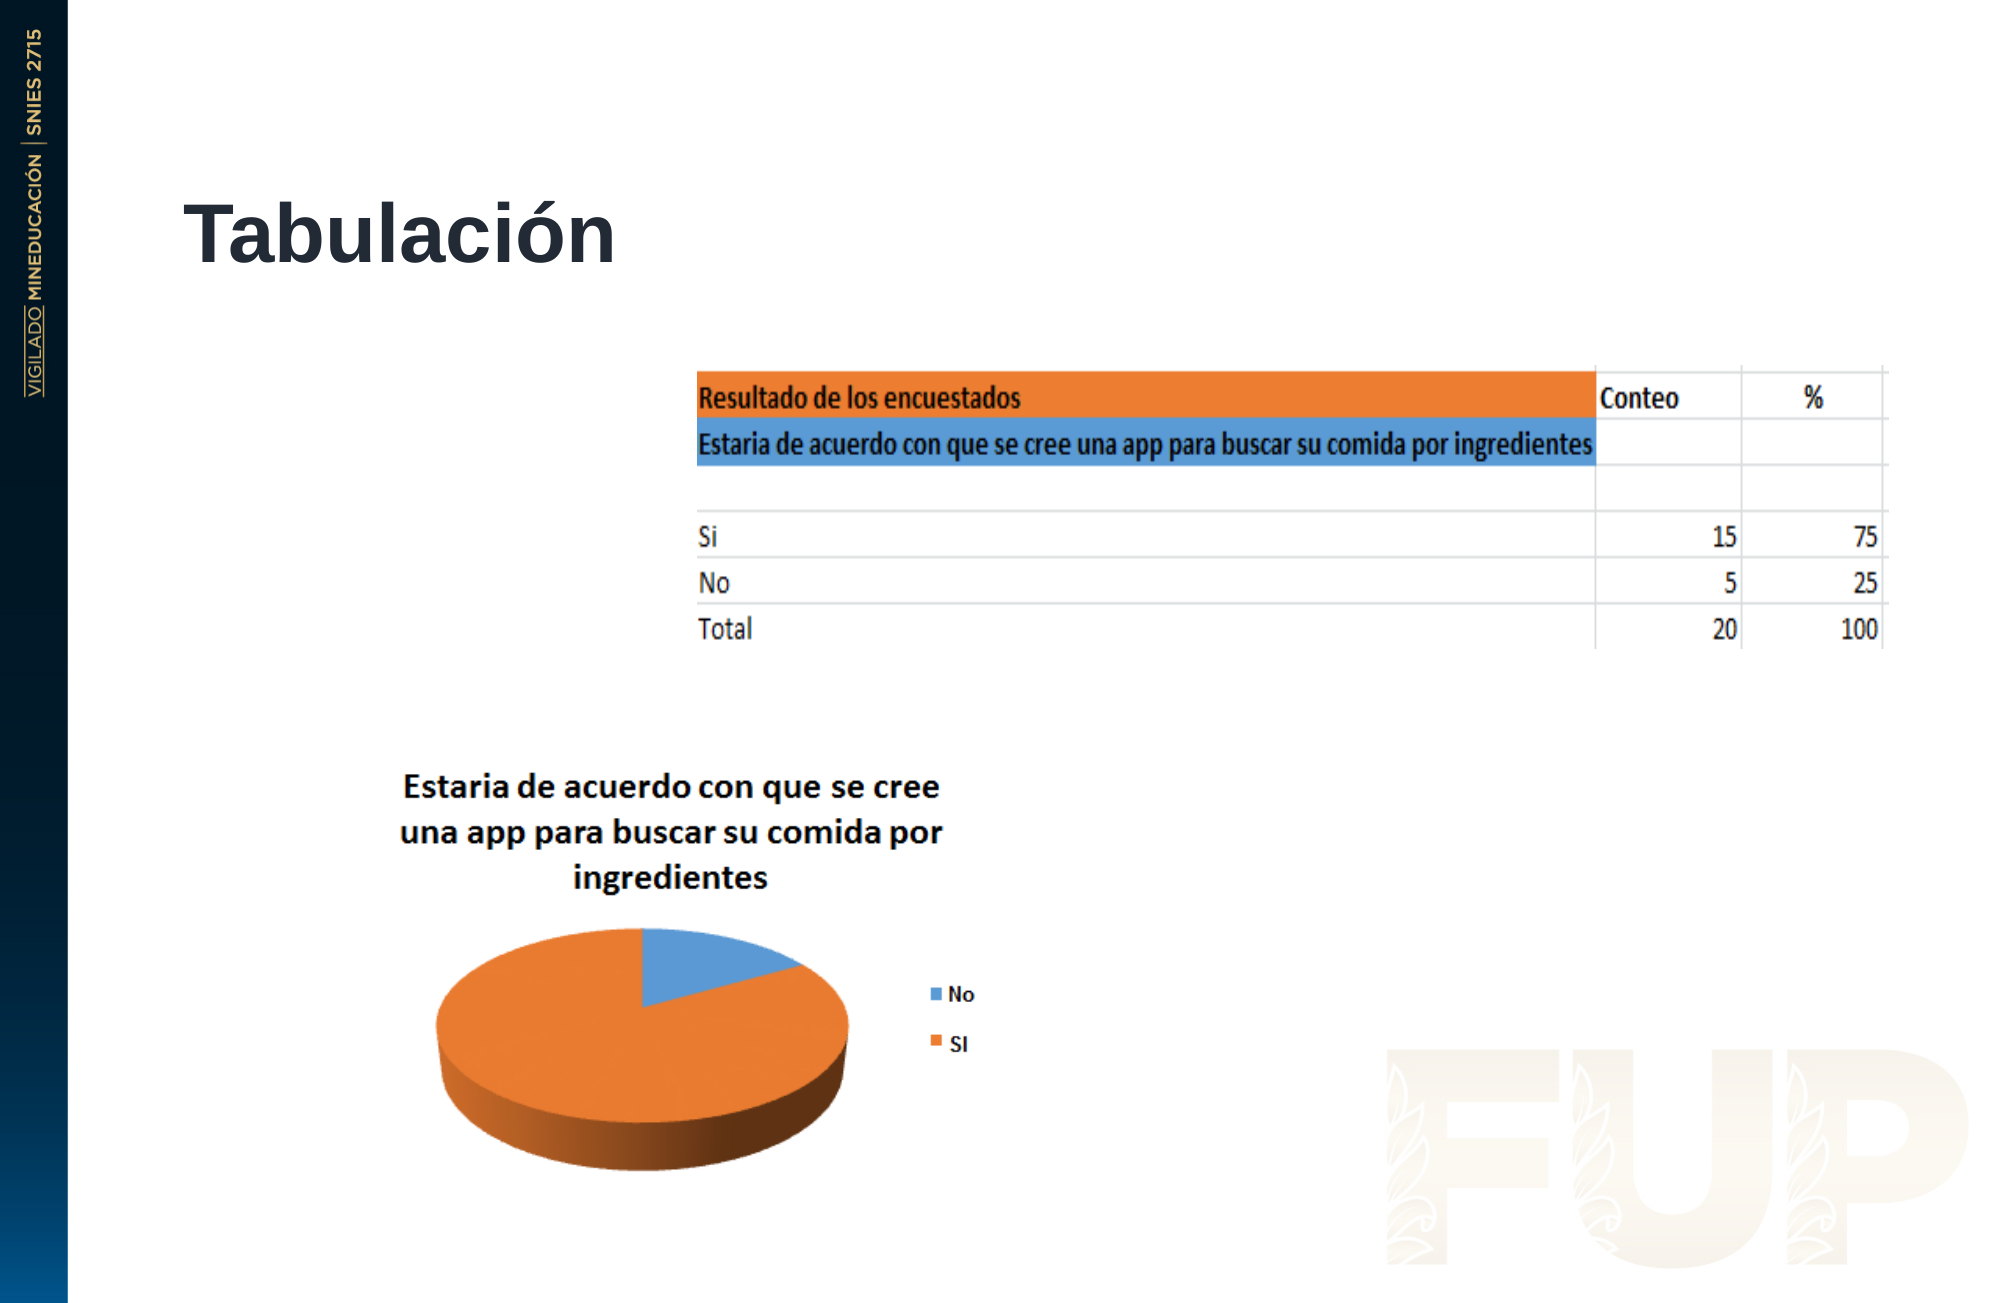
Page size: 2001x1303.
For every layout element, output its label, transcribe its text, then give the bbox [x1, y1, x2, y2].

picture [0, 0, 2001, 1303]
text_box Tabulación [168, 174, 1831, 289]
